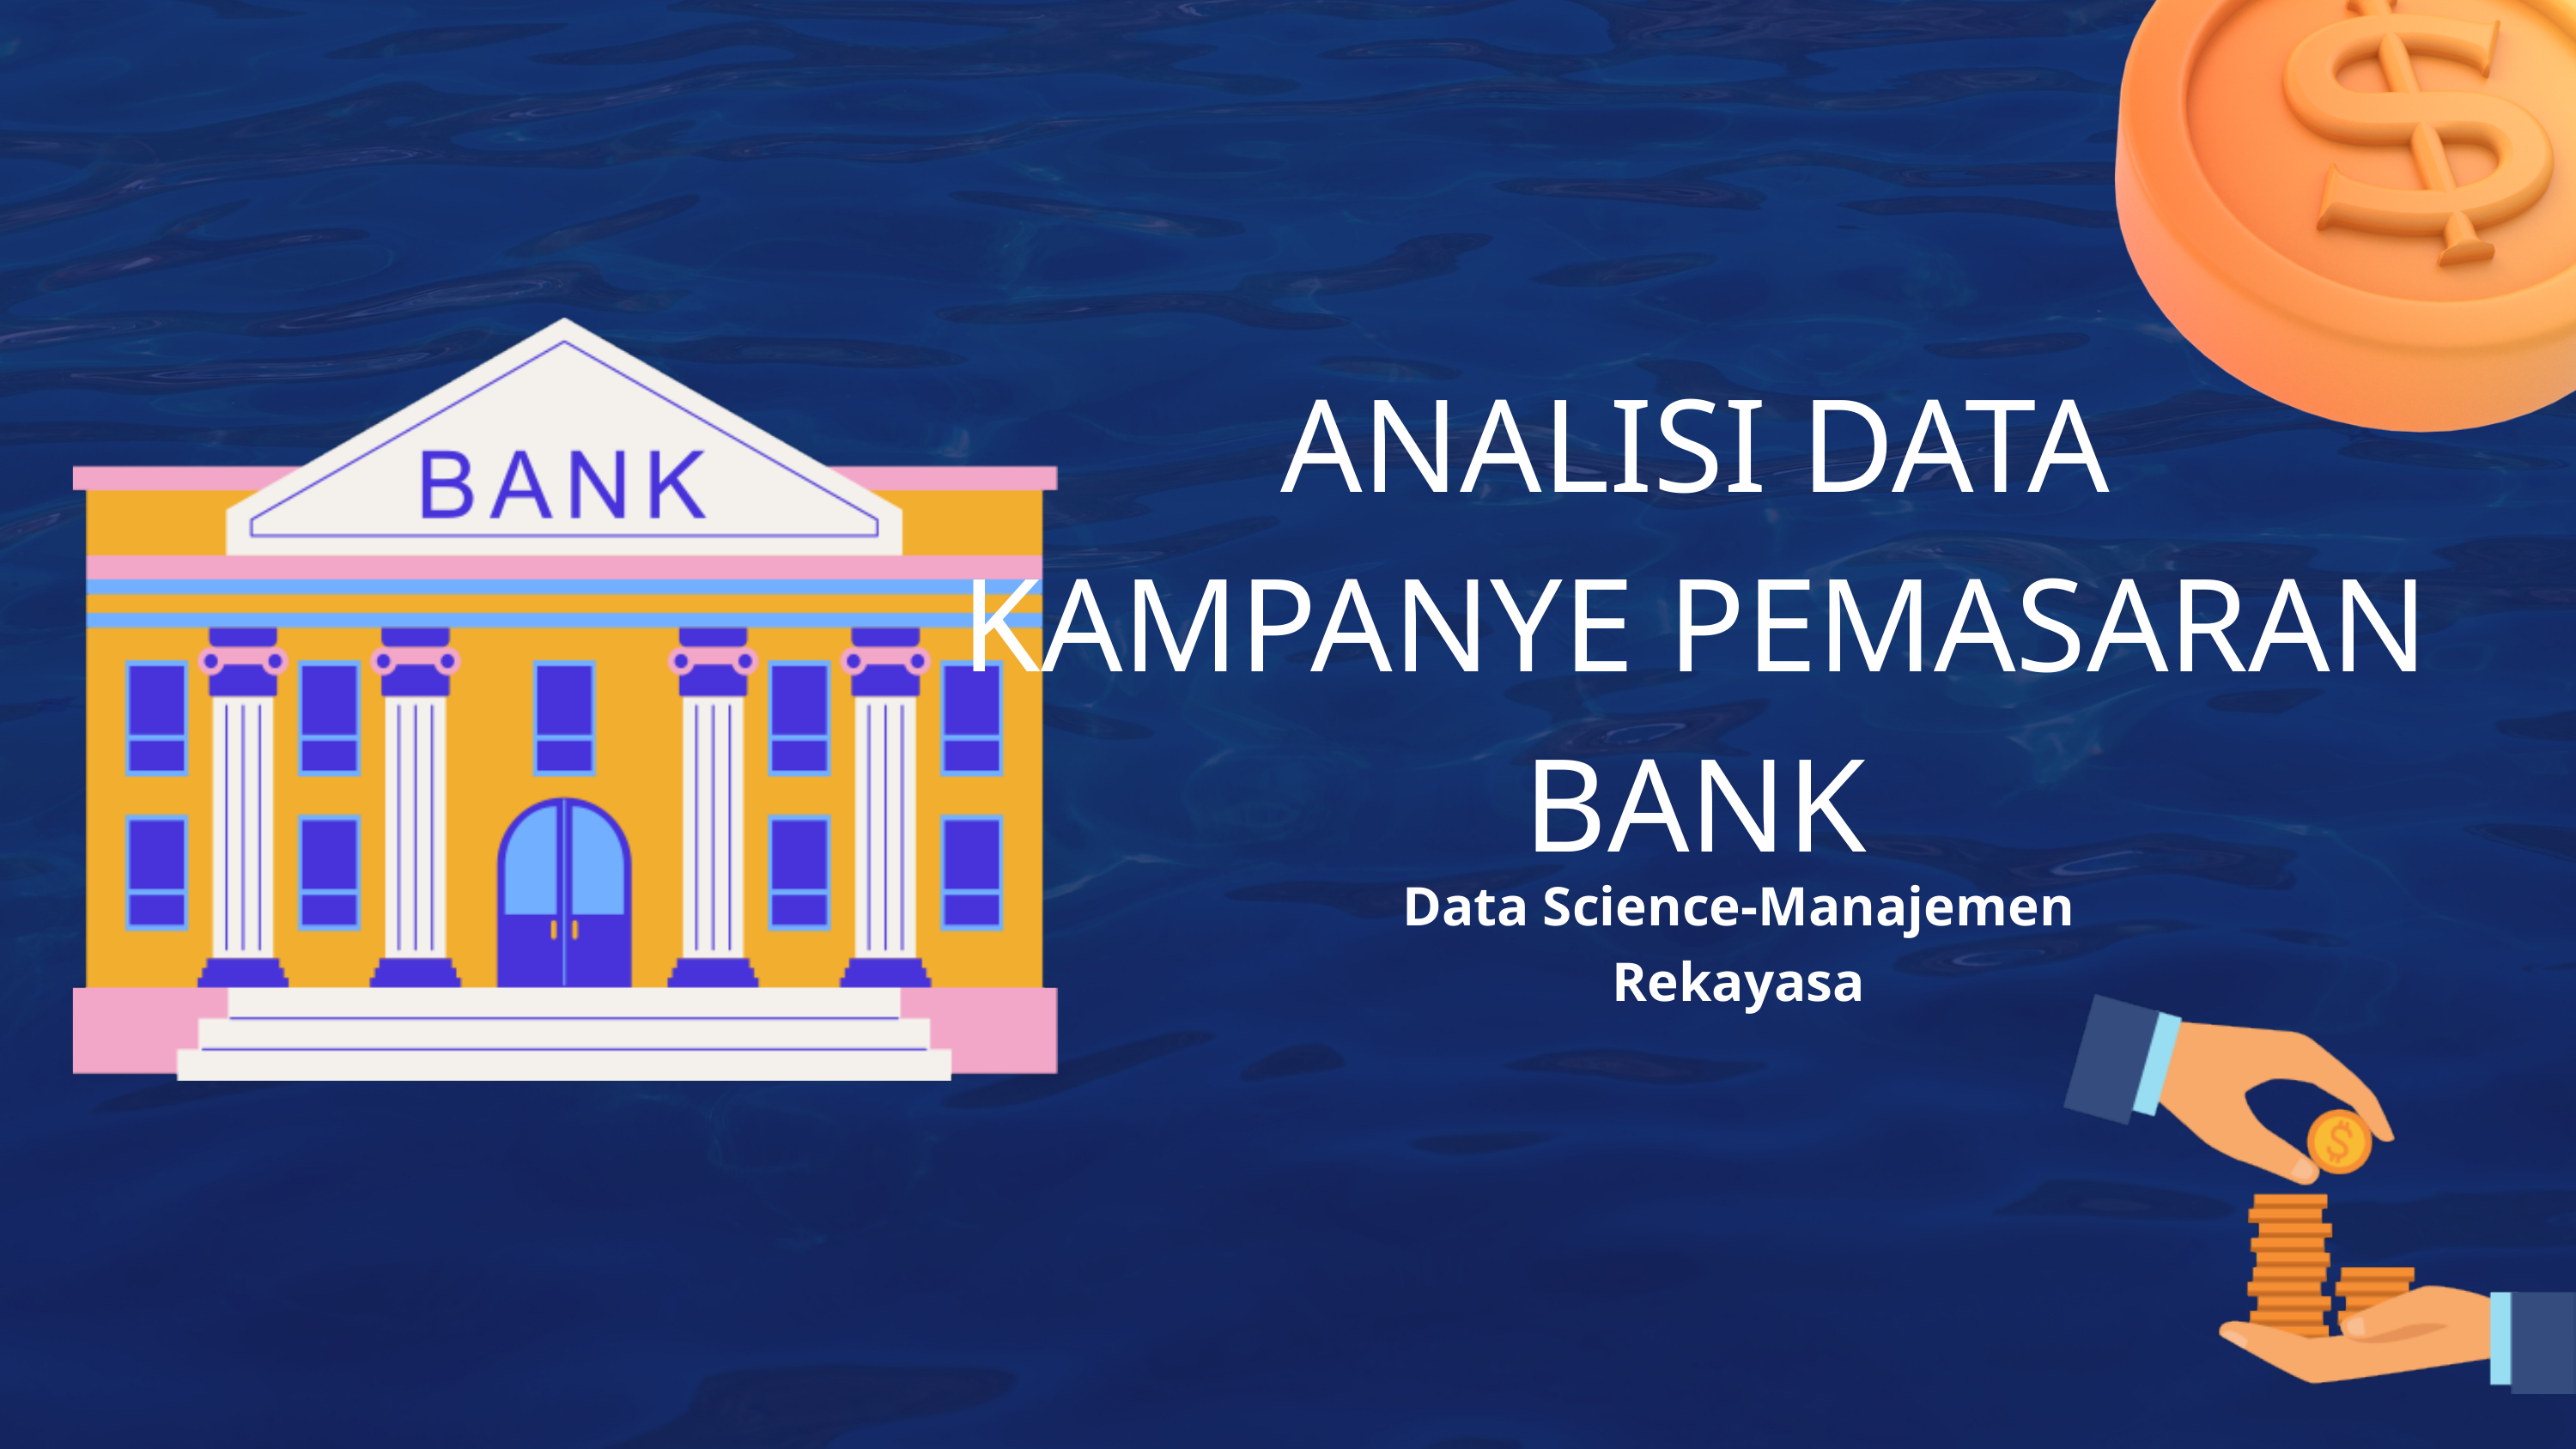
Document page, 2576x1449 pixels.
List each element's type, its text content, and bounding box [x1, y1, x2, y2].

text_box [0, 0, 2576, 1449]
text_box [2063, 994, 2576, 1394]
text_box [72, 318, 1059, 1081]
text_box [2114, 0, 2576, 433]
text_box Data Science-Manajemen Rekayasa [1288, 862, 2190, 1012]
text_box ANALISI DATA KAMPANYE PEMASARAN BANK [959, 337, 2432, 878]
